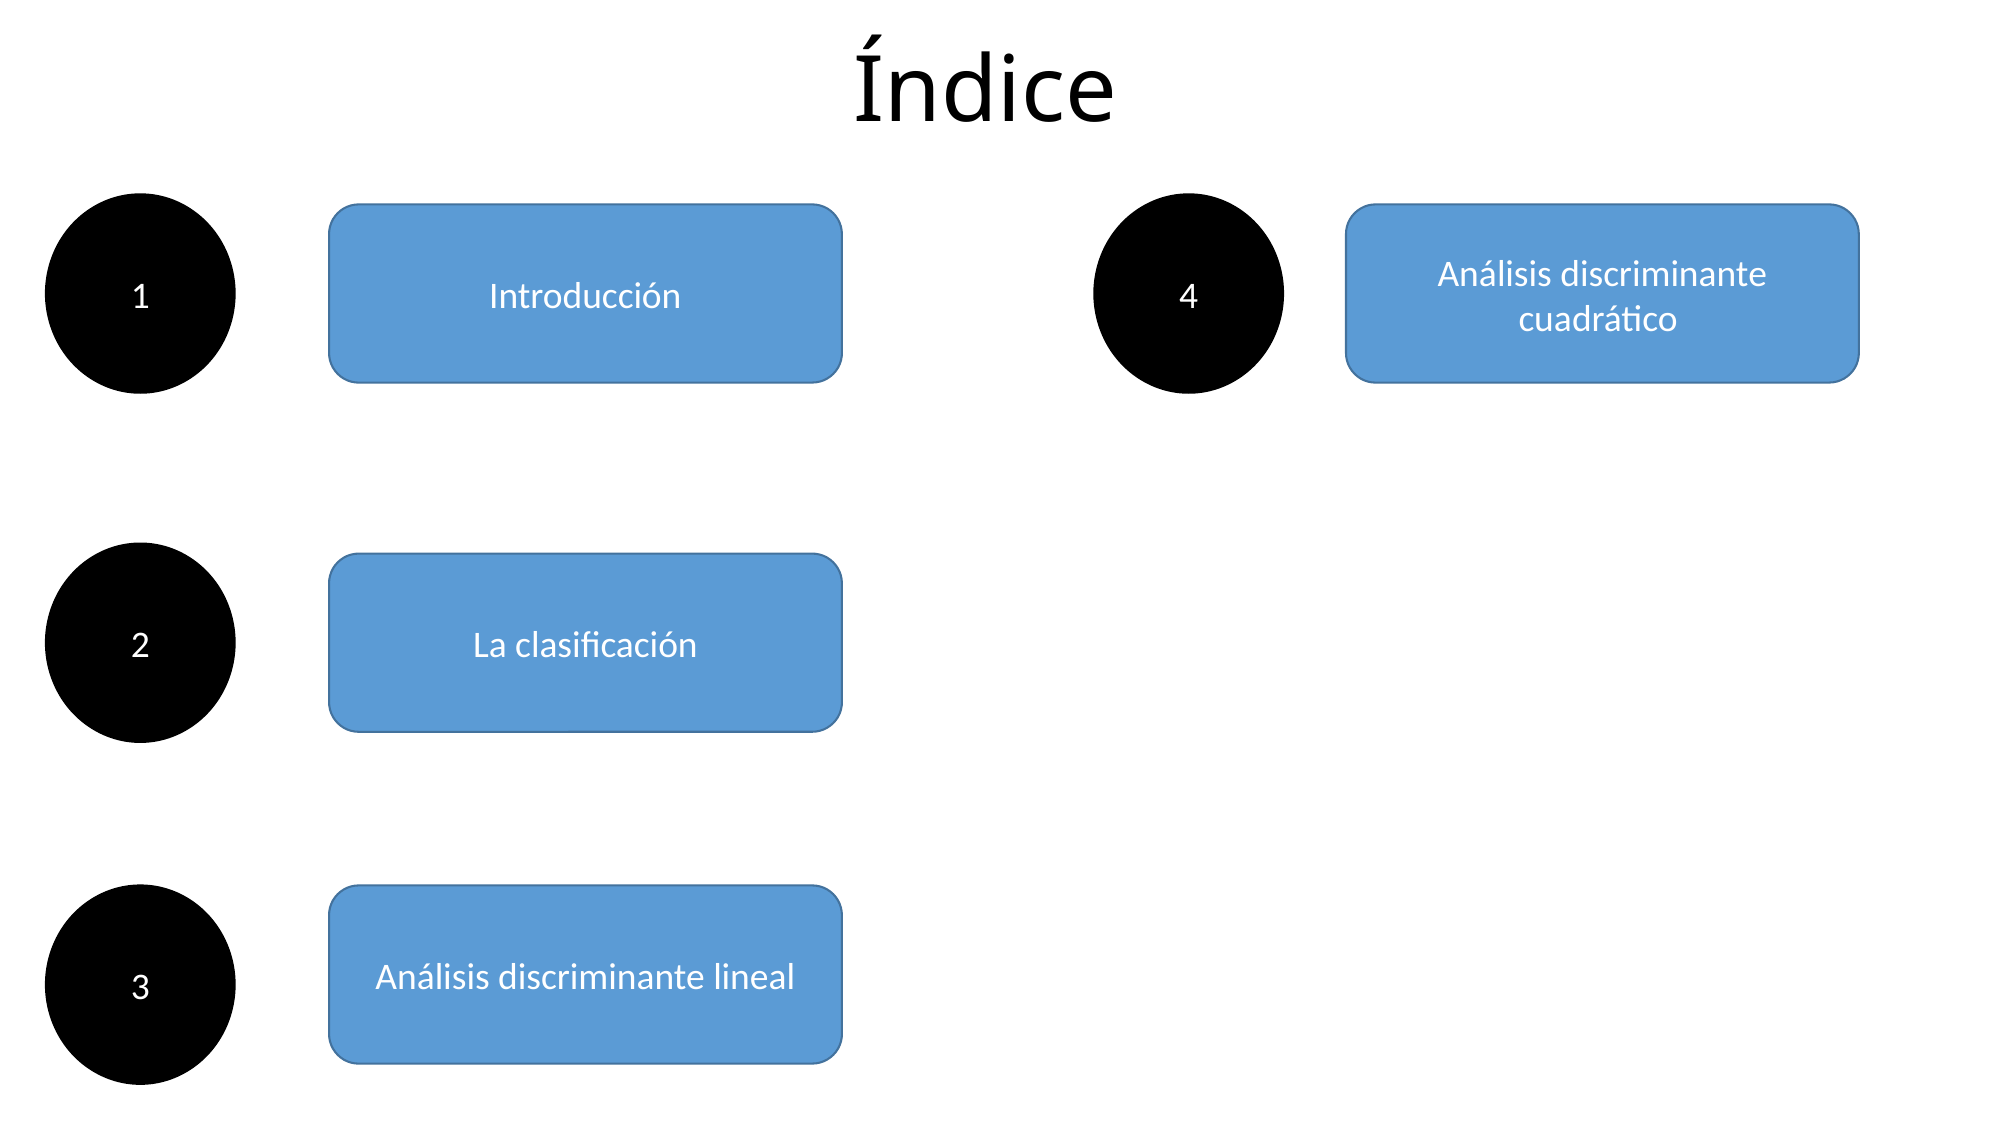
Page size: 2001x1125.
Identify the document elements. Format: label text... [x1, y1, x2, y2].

text_box Análisis discriminante cuadrático [1344, 203, 1860, 384]
text_box 4 [1093, 193, 1285, 394]
text_box 1 [44, 193, 236, 394]
text_box 2 [44, 542, 236, 743]
title Índice [139, 18, 1832, 165]
text_box Introducción [328, 203, 843, 384]
text_box La clasificación [328, 552, 843, 733]
text_box Análisis discriminante lineal [328, 884, 843, 1065]
text_box 3 [44, 884, 236, 1085]
